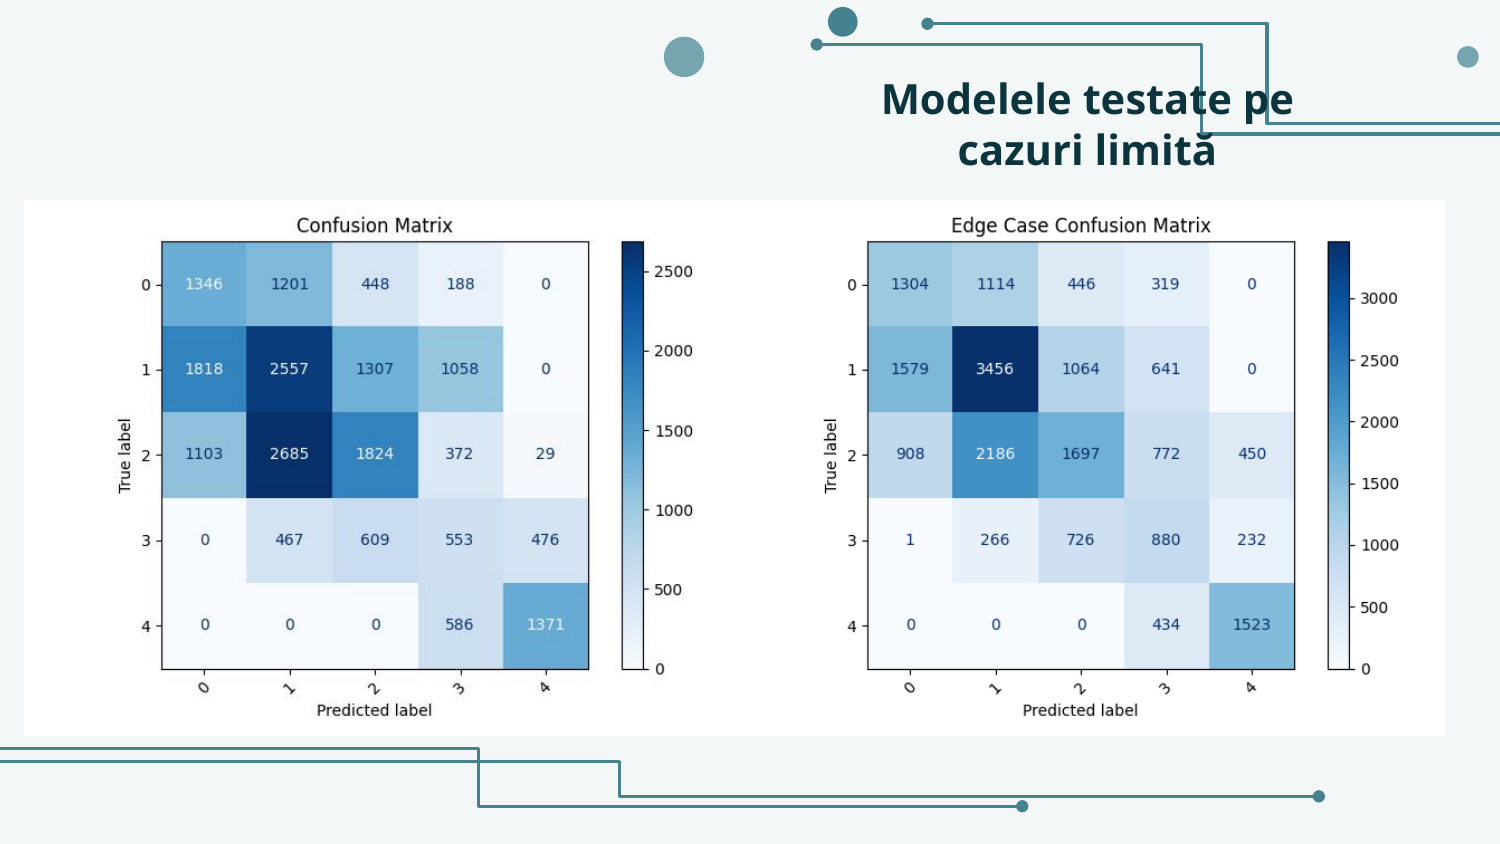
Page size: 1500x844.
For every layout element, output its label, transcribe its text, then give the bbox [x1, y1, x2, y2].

picture [24, 200, 1445, 737]
text_box Modelele testate pe cazuri limită [804, 58, 1371, 176]
